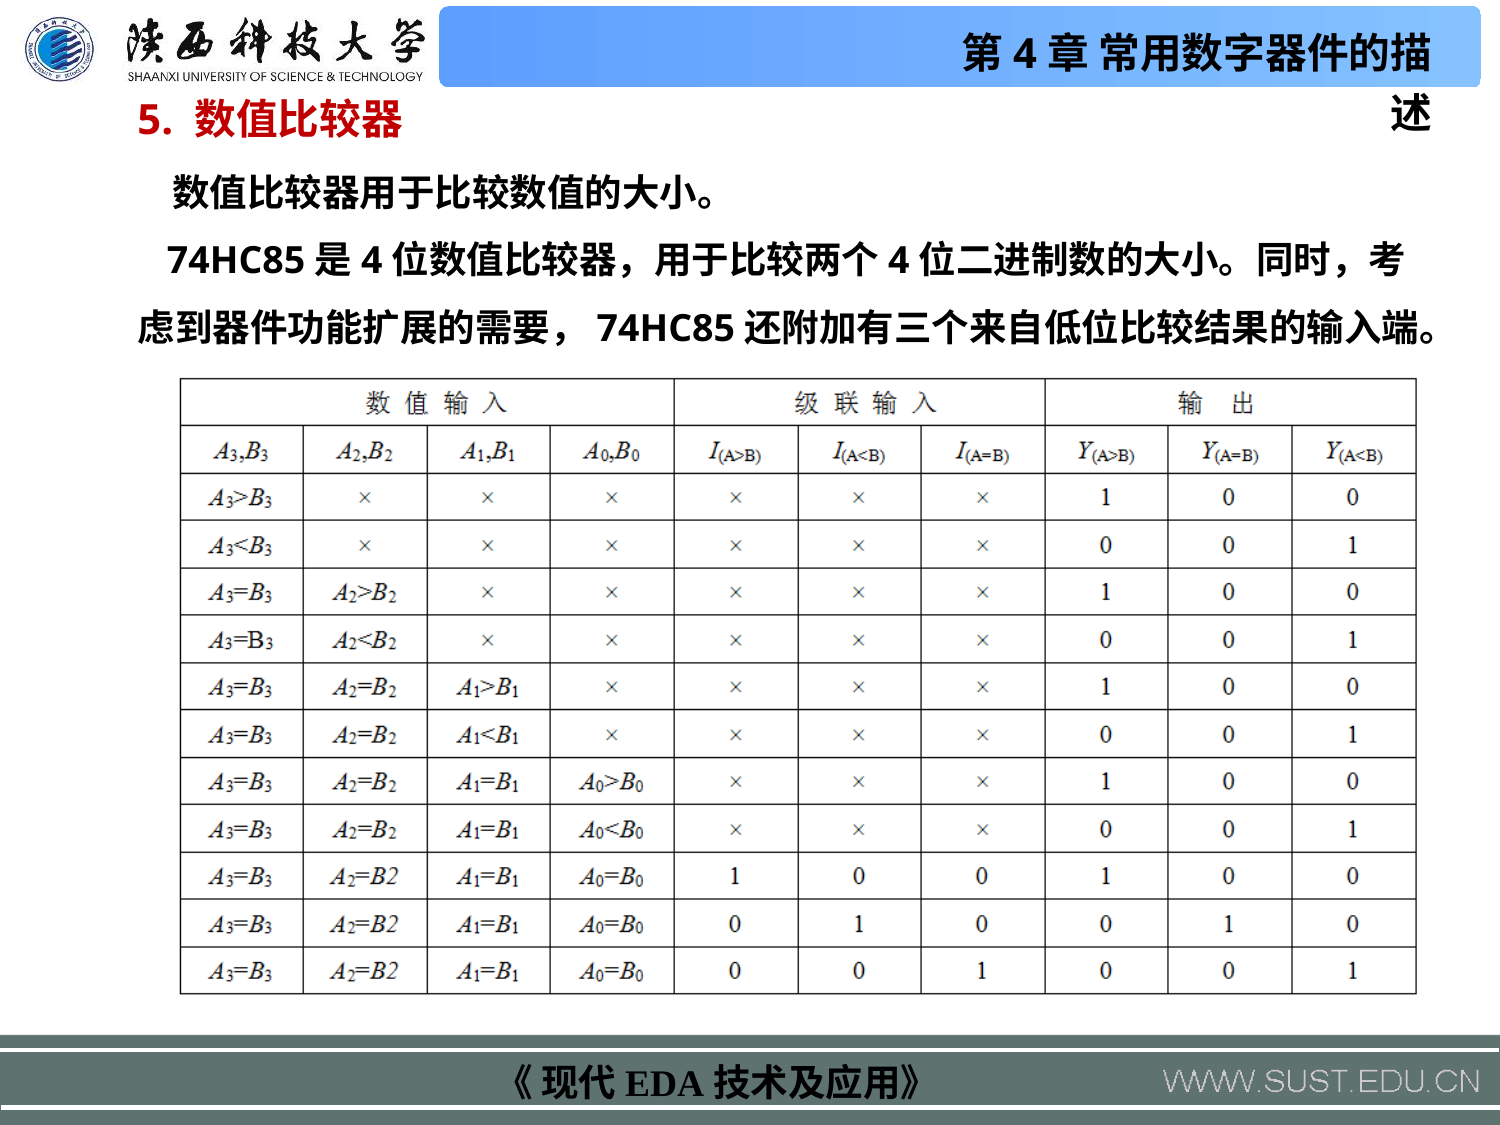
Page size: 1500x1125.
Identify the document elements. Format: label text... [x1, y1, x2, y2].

text_box 数值比较器用于比较数值的大小。 74HC85是4位数值比较器，用于比较两个4位二进制数的大小。同时，考虑到器件功能扩展的需要，74HC85还附加有三个来自低位比较结果的输入端。 [122, 139, 1454, 357]
picture [12, 1, 439, 93]
text_box 5. 数值比较器 [122, 85, 440, 139]
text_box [1151, 1057, 1492, 1105]
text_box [171, 373, 1422, 1001]
